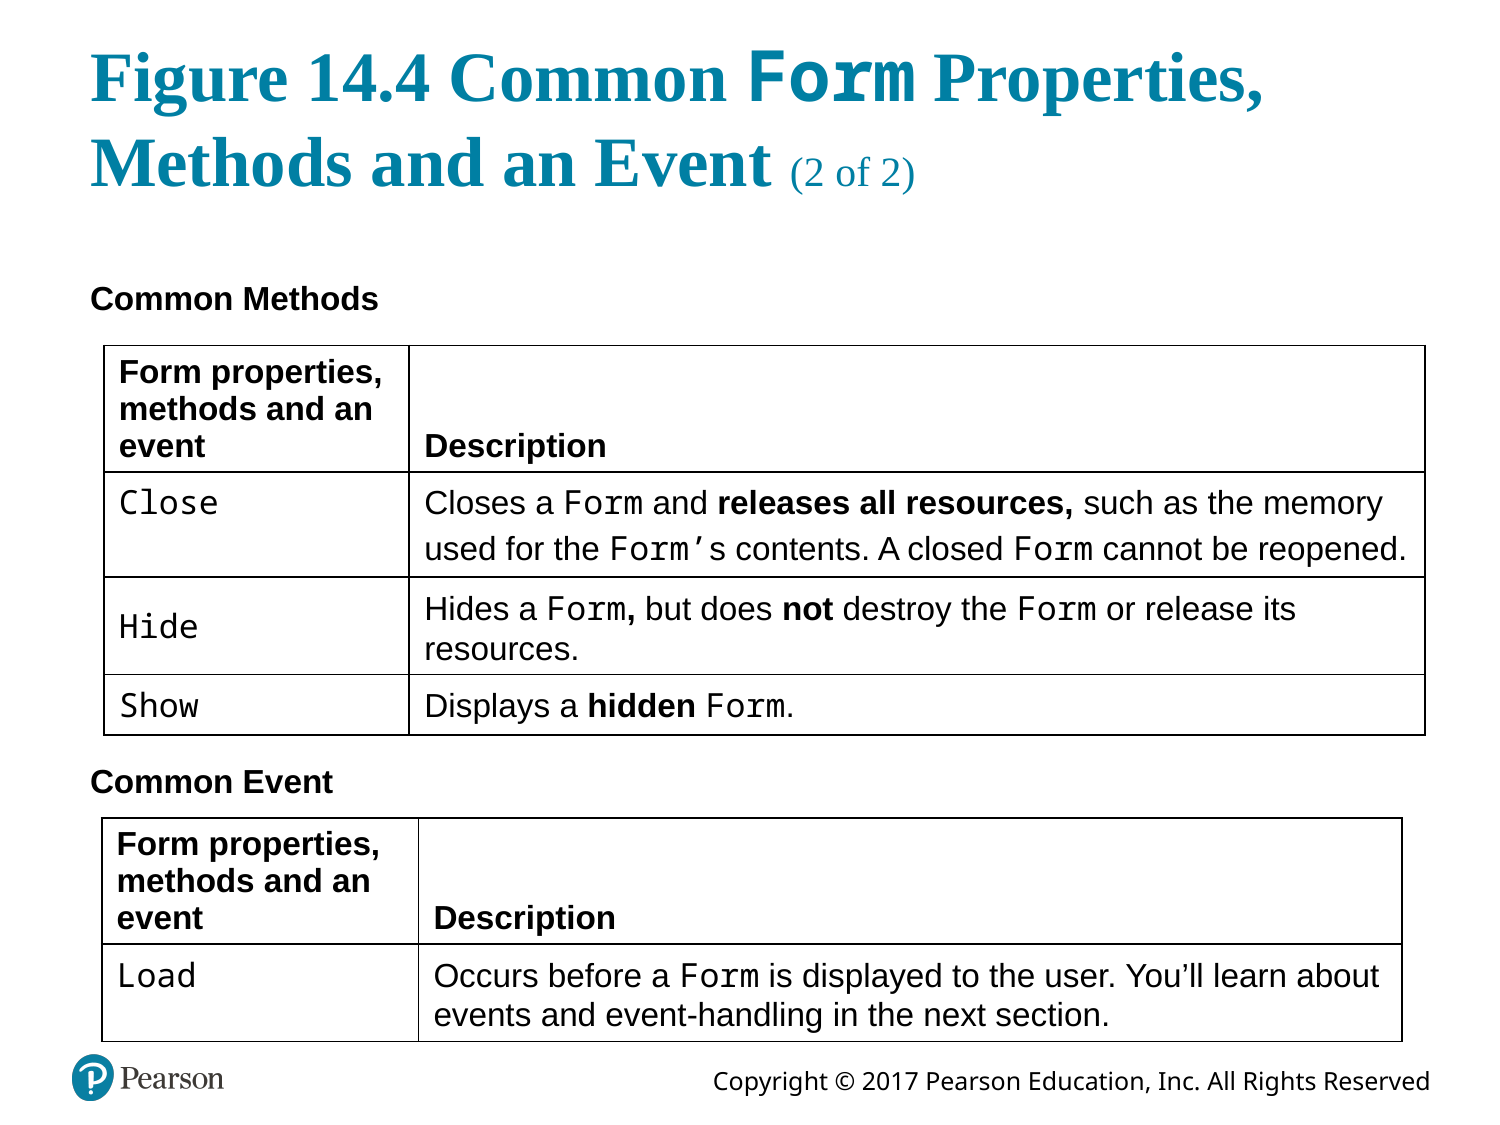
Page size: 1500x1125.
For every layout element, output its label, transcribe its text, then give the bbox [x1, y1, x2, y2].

table_cell Hide [105, 578, 408, 674]
picture [80, 1063, 106, 1088]
title Figure 14.4 Common Form Properties, Methods and an Event (2 of 2) [75, 35, 1425, 216]
table_cell Hides a Form, but does not destroy the Form or release its resources. [410, 578, 1424, 674]
table_cell Show [105, 675, 408, 734]
table_cell Close [105, 473, 408, 576]
table_cell Occurs before a Form is displayed to the user. You’ll learn about events and event-handling in the next section. [419, 945, 1401, 1041]
table_cell Displays a hidden Form. [410, 675, 1424, 734]
table_cell Load [103, 945, 418, 1041]
table_header Description [419, 819, 1401, 943]
list Common Methods [75, 262, 1425, 334]
picture [98, 1054, 224, 1101]
table_cell Closes a Form and releases all resources, such as the memory used for the Form’s contents. A closed Form cannot be reopened. [410, 473, 1424, 576]
list Common Event [75, 744, 1425, 807]
picture [72, 1054, 88, 1070]
table_header Form properties, methods and an event [105, 346, 408, 471]
table_header Form properties, methods and an event [103, 819, 418, 943]
table_header Description [410, 346, 1424, 471]
picture [72, 1087, 83, 1101]
